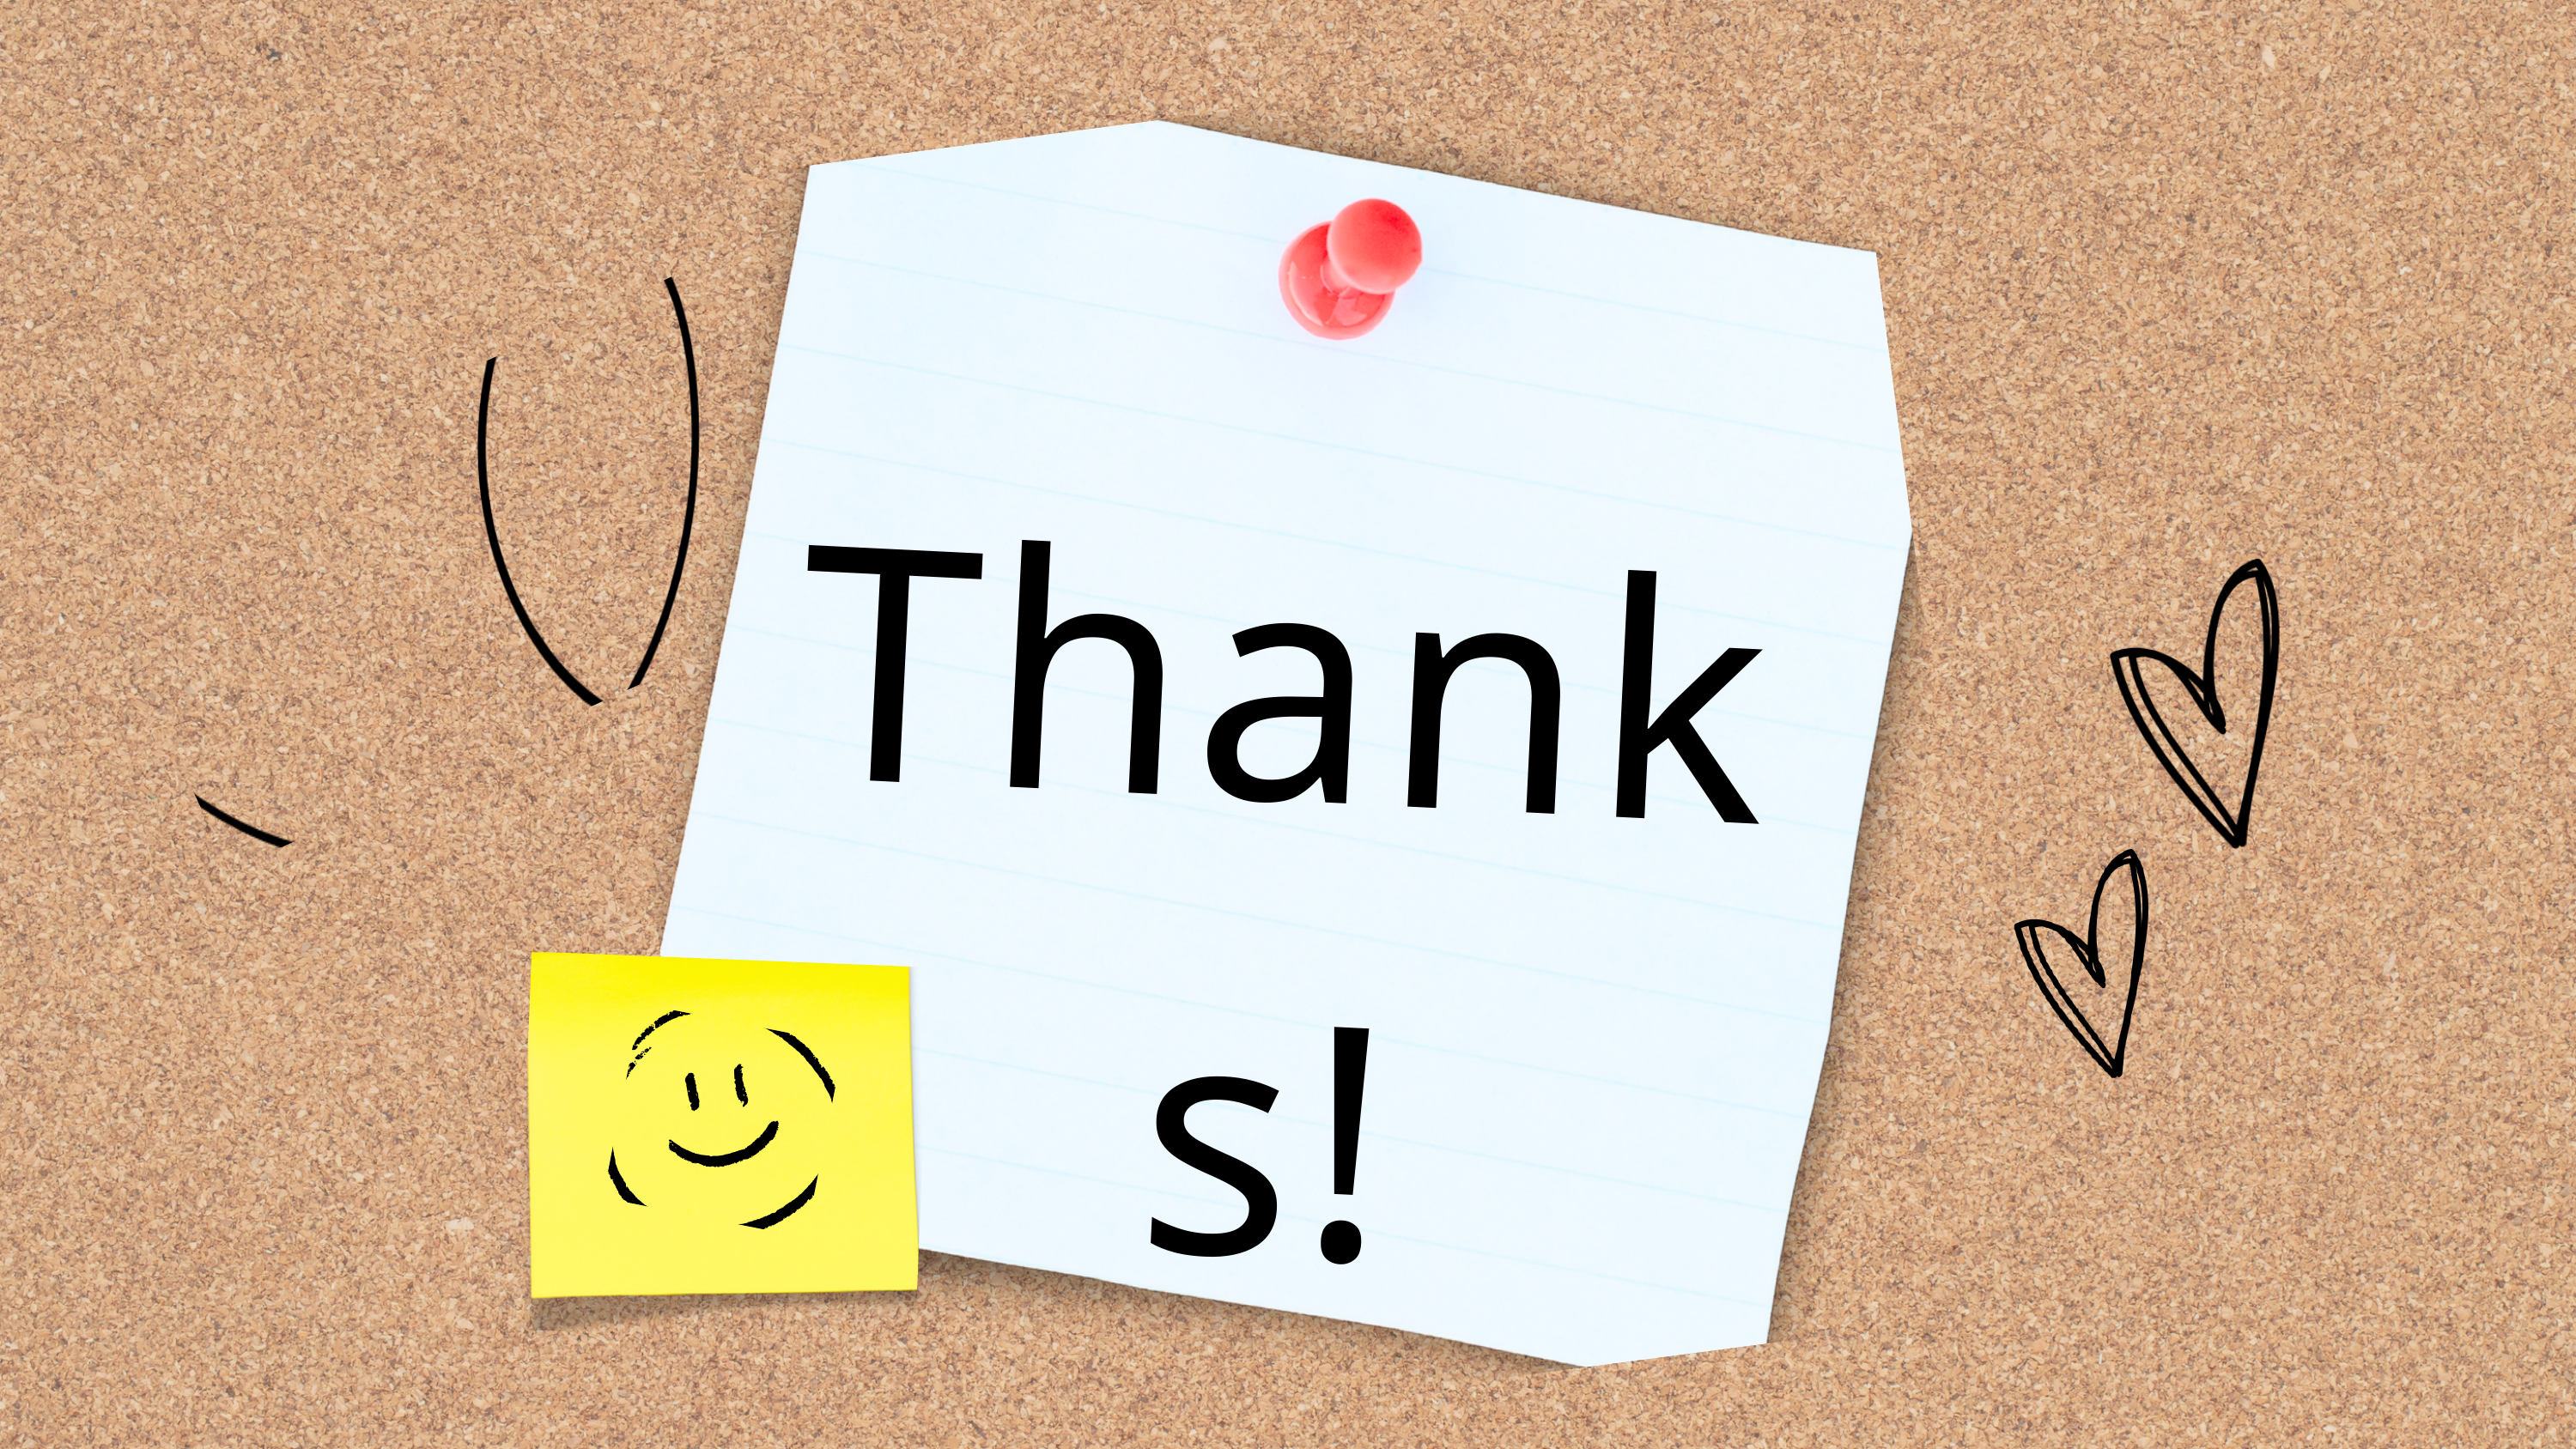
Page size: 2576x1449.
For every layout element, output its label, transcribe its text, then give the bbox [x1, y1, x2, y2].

text_box Thanks! [769, 391, 1806, 1347]
text_box [2014, 849, 2150, 1078]
text_box [710, 1305, 1747, 1449]
text_box [516, 951, 931, 1346]
text_box [603, 1003, 844, 1238]
text_box [2110, 558, 2282, 849]
text_box [81, 216, 952, 871]
text_box [562, 30, 2014, 1345]
text_box [0, 0, 2576, 1449]
